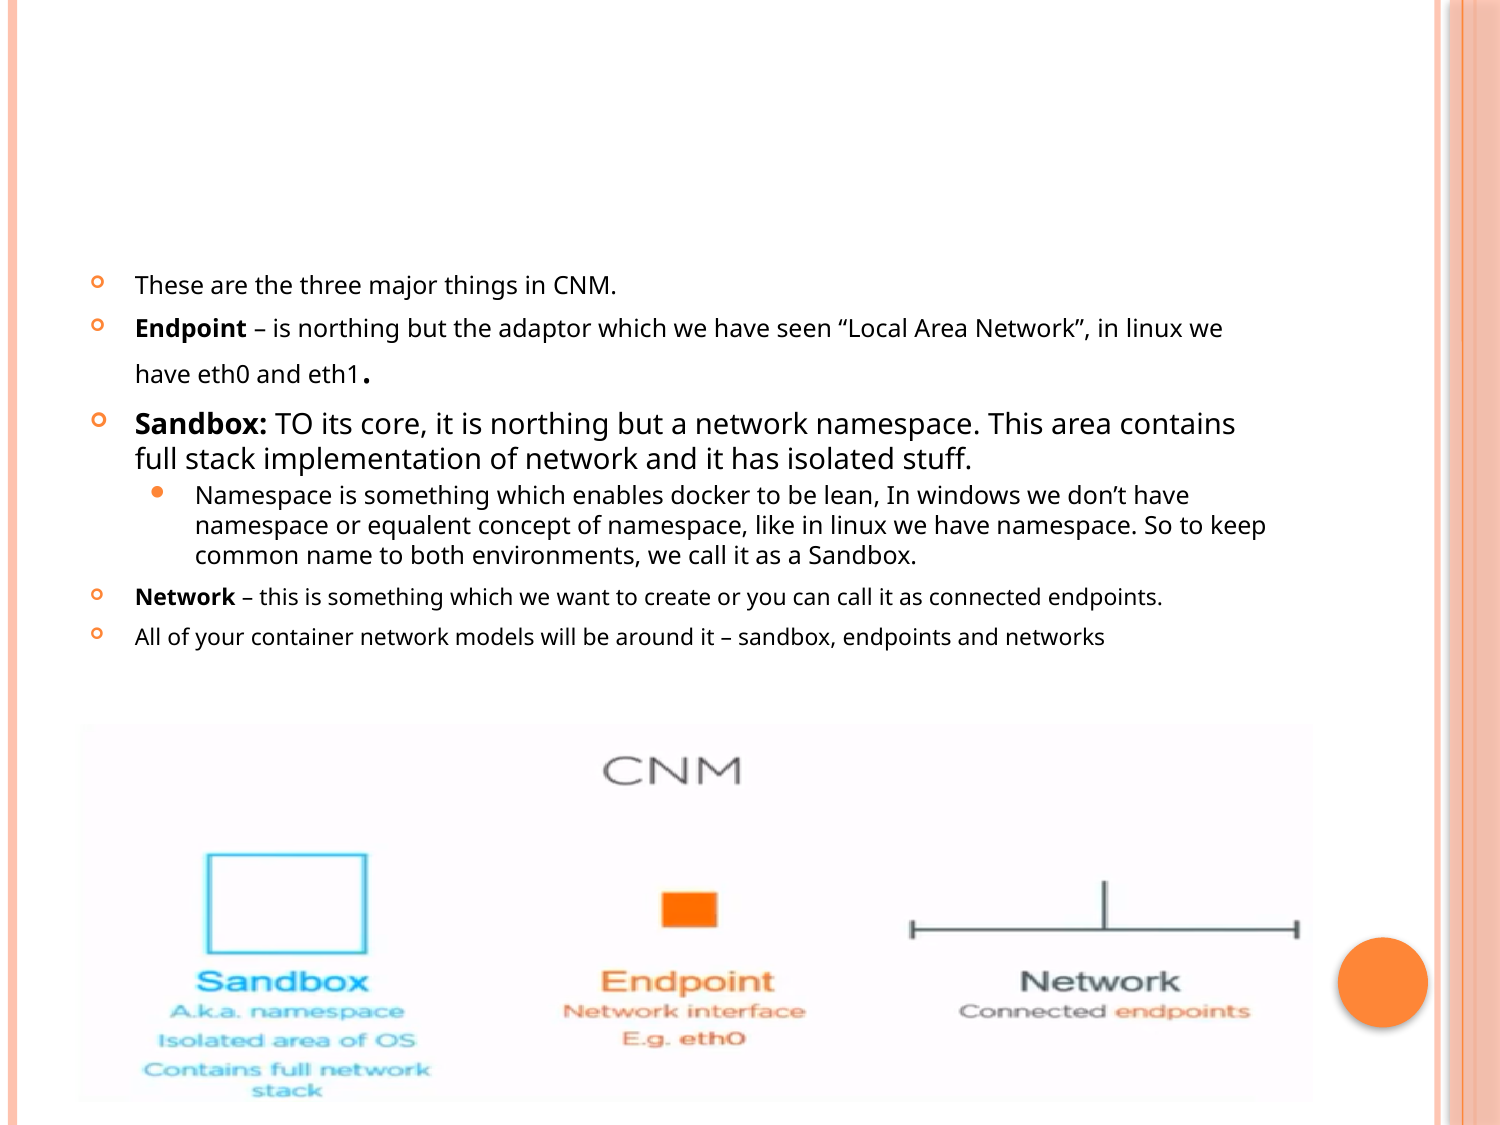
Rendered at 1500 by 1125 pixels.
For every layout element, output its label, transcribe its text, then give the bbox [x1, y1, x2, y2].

list These are the three major things in CNM. Endpoint – is northing but the adaptor which we have seen “Local Area Network”, in linux we have eth0 and eth1. Sandbox: TO its core, it is northing but a network namespace. This area contains full stack implementation of network and it has isolated stuff. Namespace is something which enables docker to be lean, In windows we don’t have namespace or equalent concept of namespace, like in linux we have namespace. So to keep common name to both environments, we call it as a Sandbox. Network – this is something which we want to create or you can call it as connected endpoints. All of your container network models will be around it – sandbox, endpoints and networks [75, 262, 1300, 722]
picture [74, 724, 1313, 1103]
